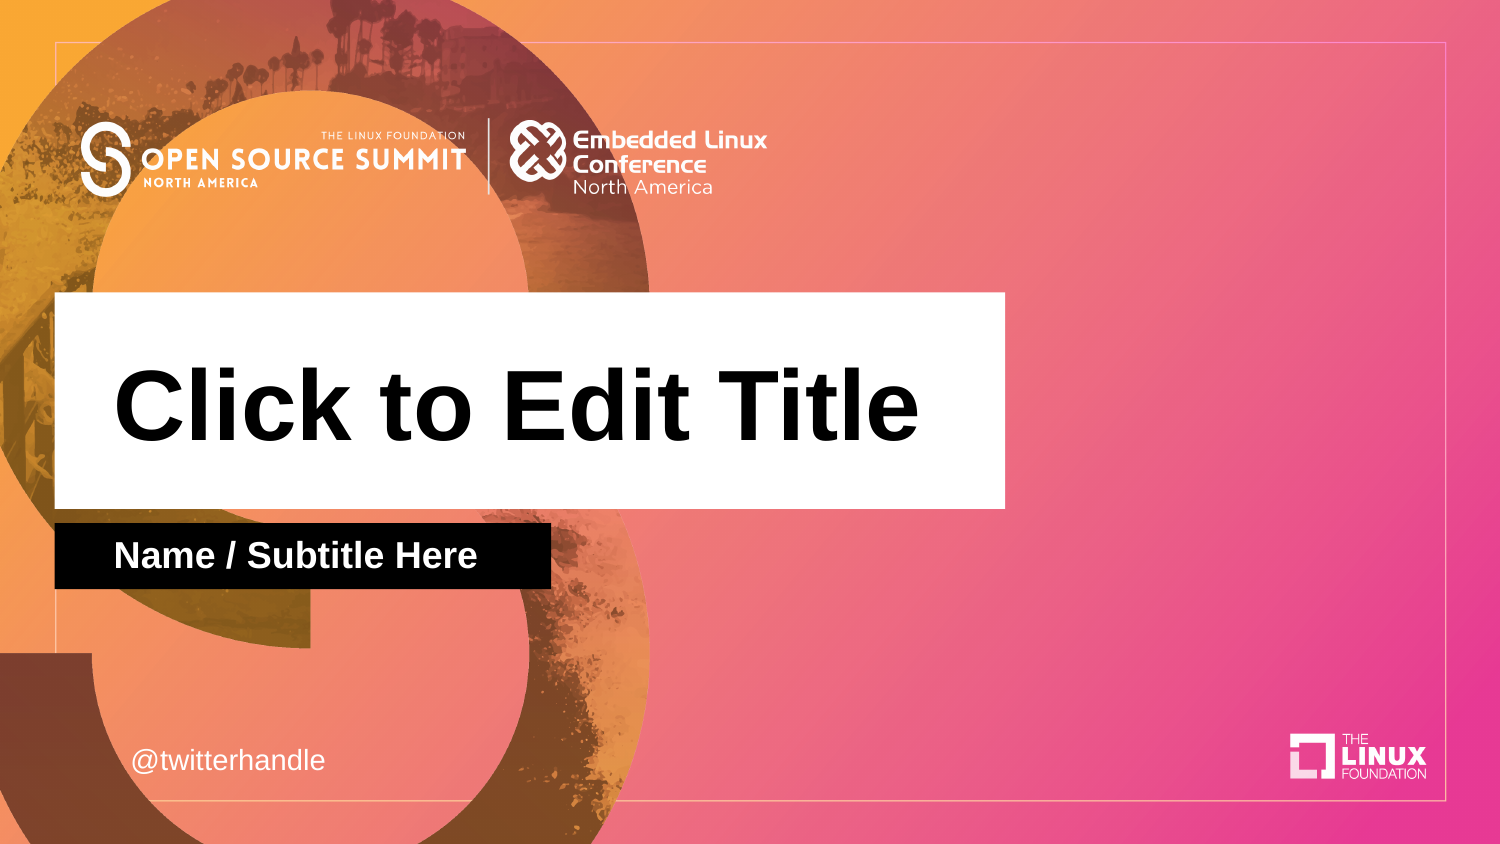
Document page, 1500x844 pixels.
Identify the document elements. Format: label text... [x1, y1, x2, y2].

picture [0, 0, 1500, 844]
list Click to Edit Title [54, 292, 1006, 509]
list Name / Subtitle Here [54, 523, 552, 590]
list @twitterhandle [71, 733, 425, 800]
